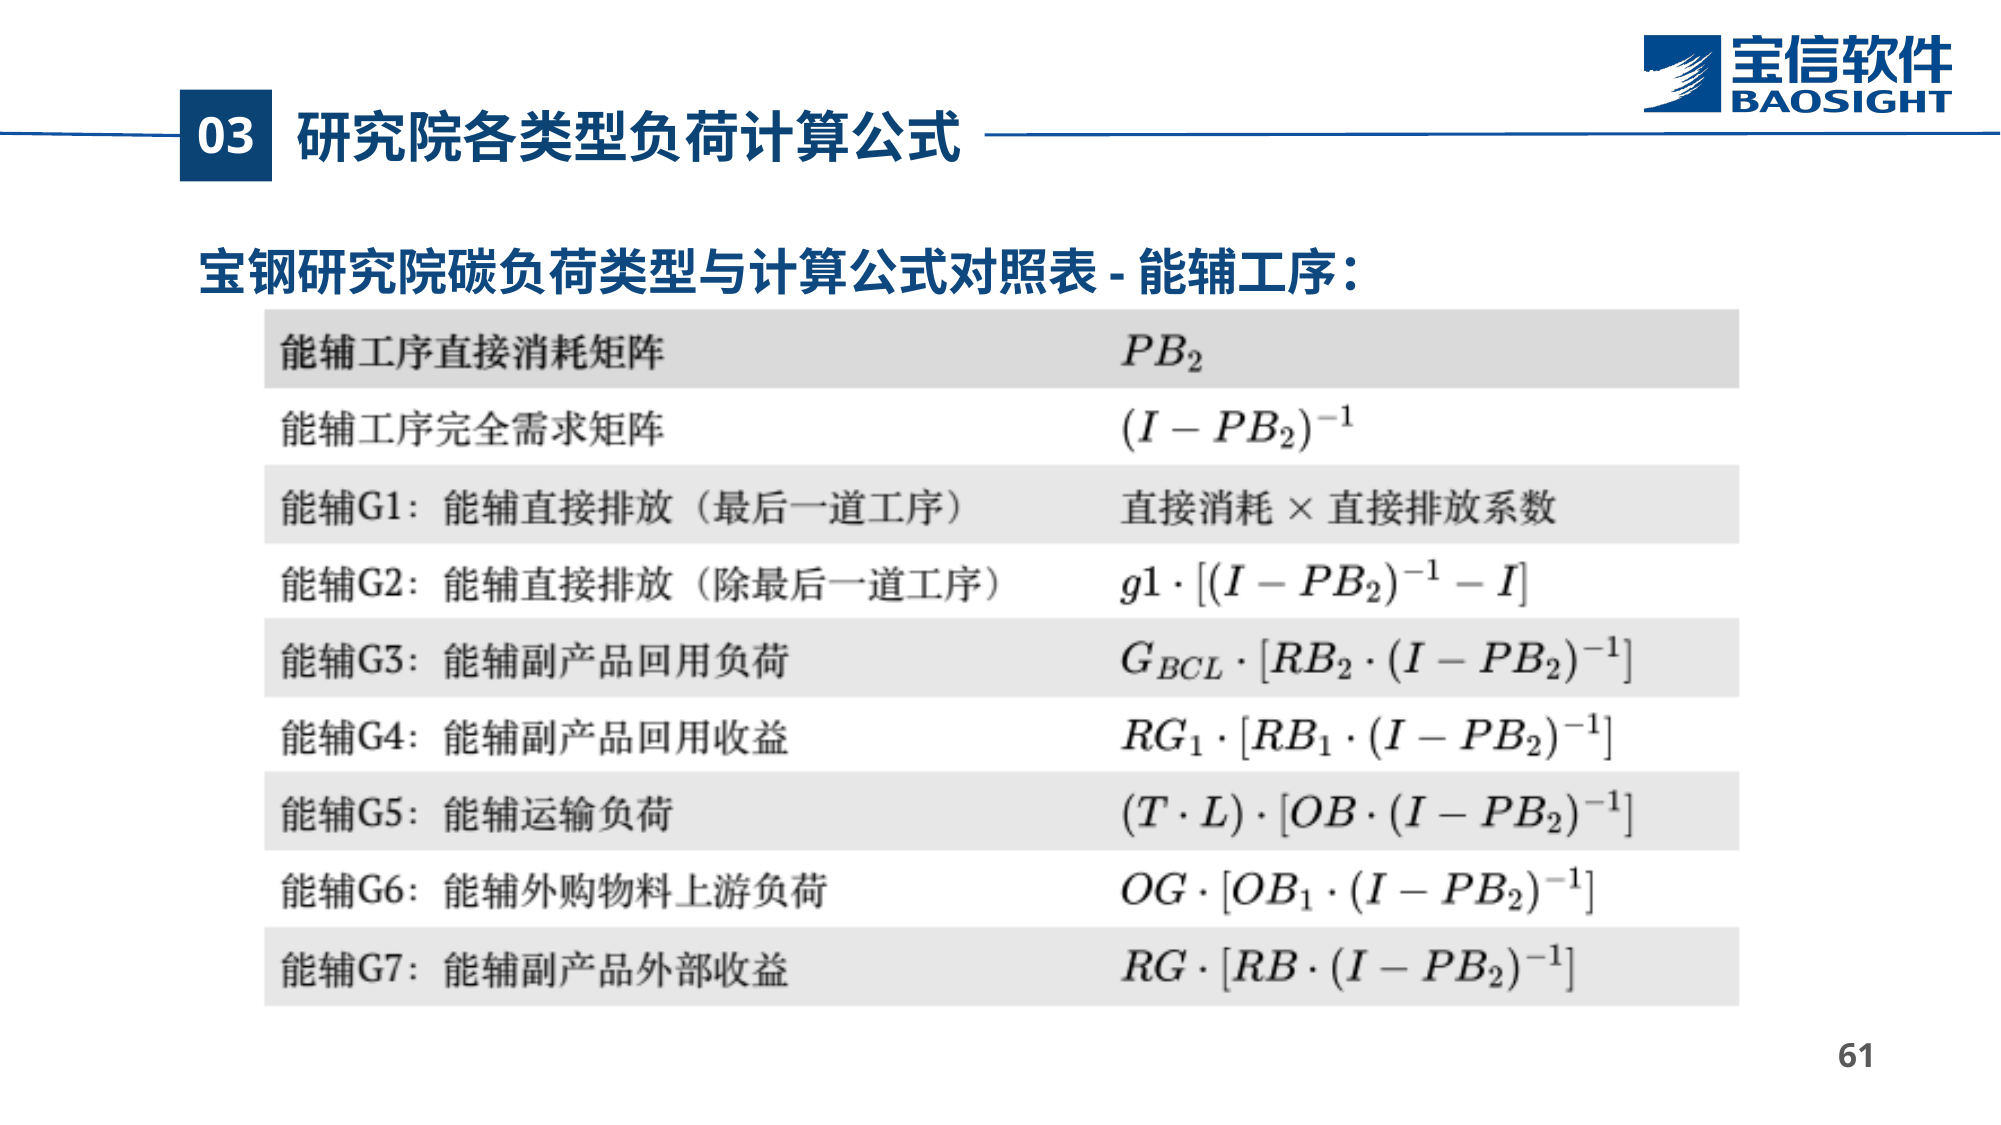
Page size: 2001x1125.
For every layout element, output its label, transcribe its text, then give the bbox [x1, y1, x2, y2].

picture [258, 300, 1742, 1008]
title 研究院各类型负荷计算公式 [281, 94, 984, 178]
text_box 宝钢研究院碳负荷类型与计算公式对照表-能辅工序： [177, 200, 1807, 311]
list 03 [177, 96, 275, 173]
picture [1644, 35, 1952, 113]
